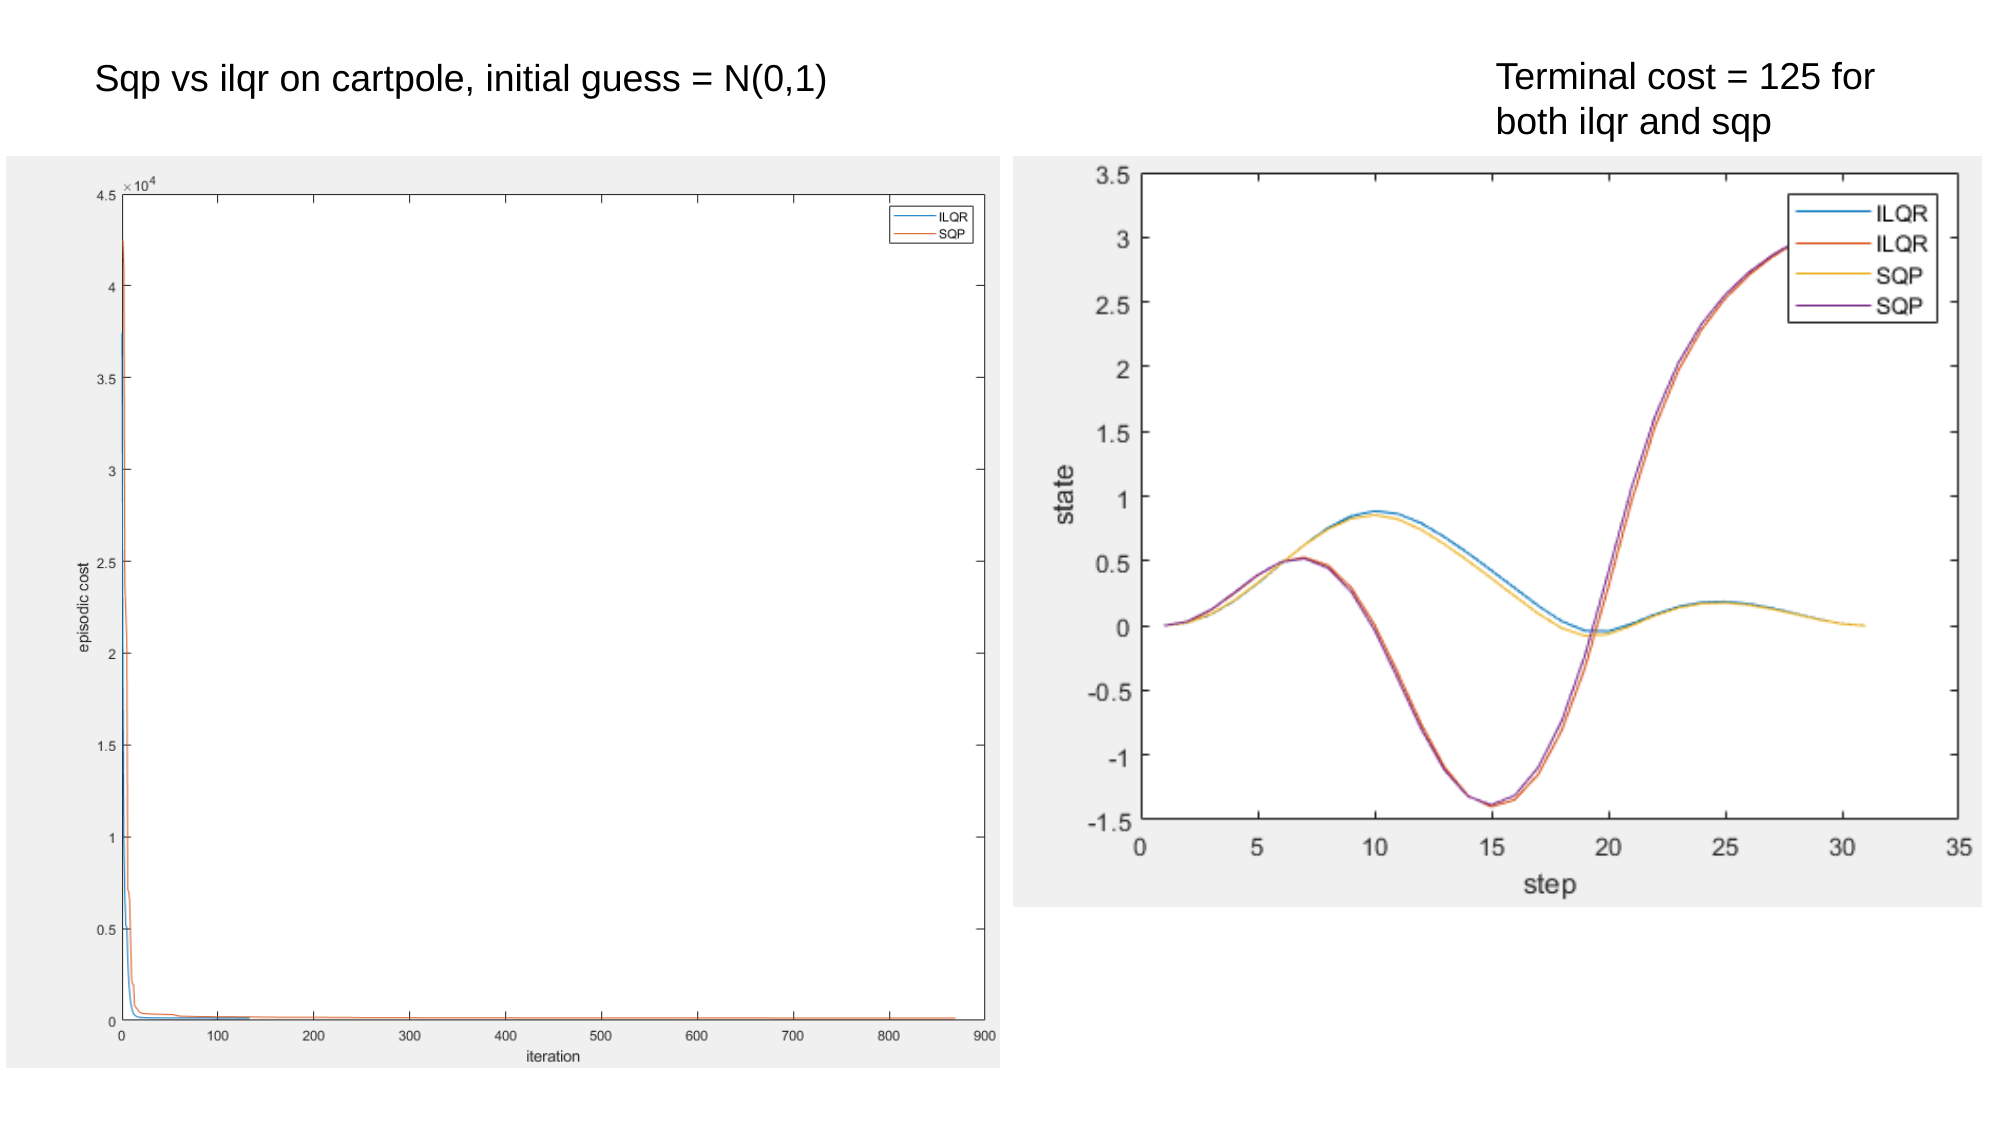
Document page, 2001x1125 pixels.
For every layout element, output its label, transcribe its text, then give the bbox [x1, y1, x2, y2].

picture [1013, 156, 1982, 907]
picture [5, 156, 1000, 1068]
text_box Sqp vs ilqr on cartpole, initial guess = N(0,1) [79, 46, 910, 106]
text_box Terminal cost = 125 for both ilqr and sqp [1480, 44, 1968, 150]
